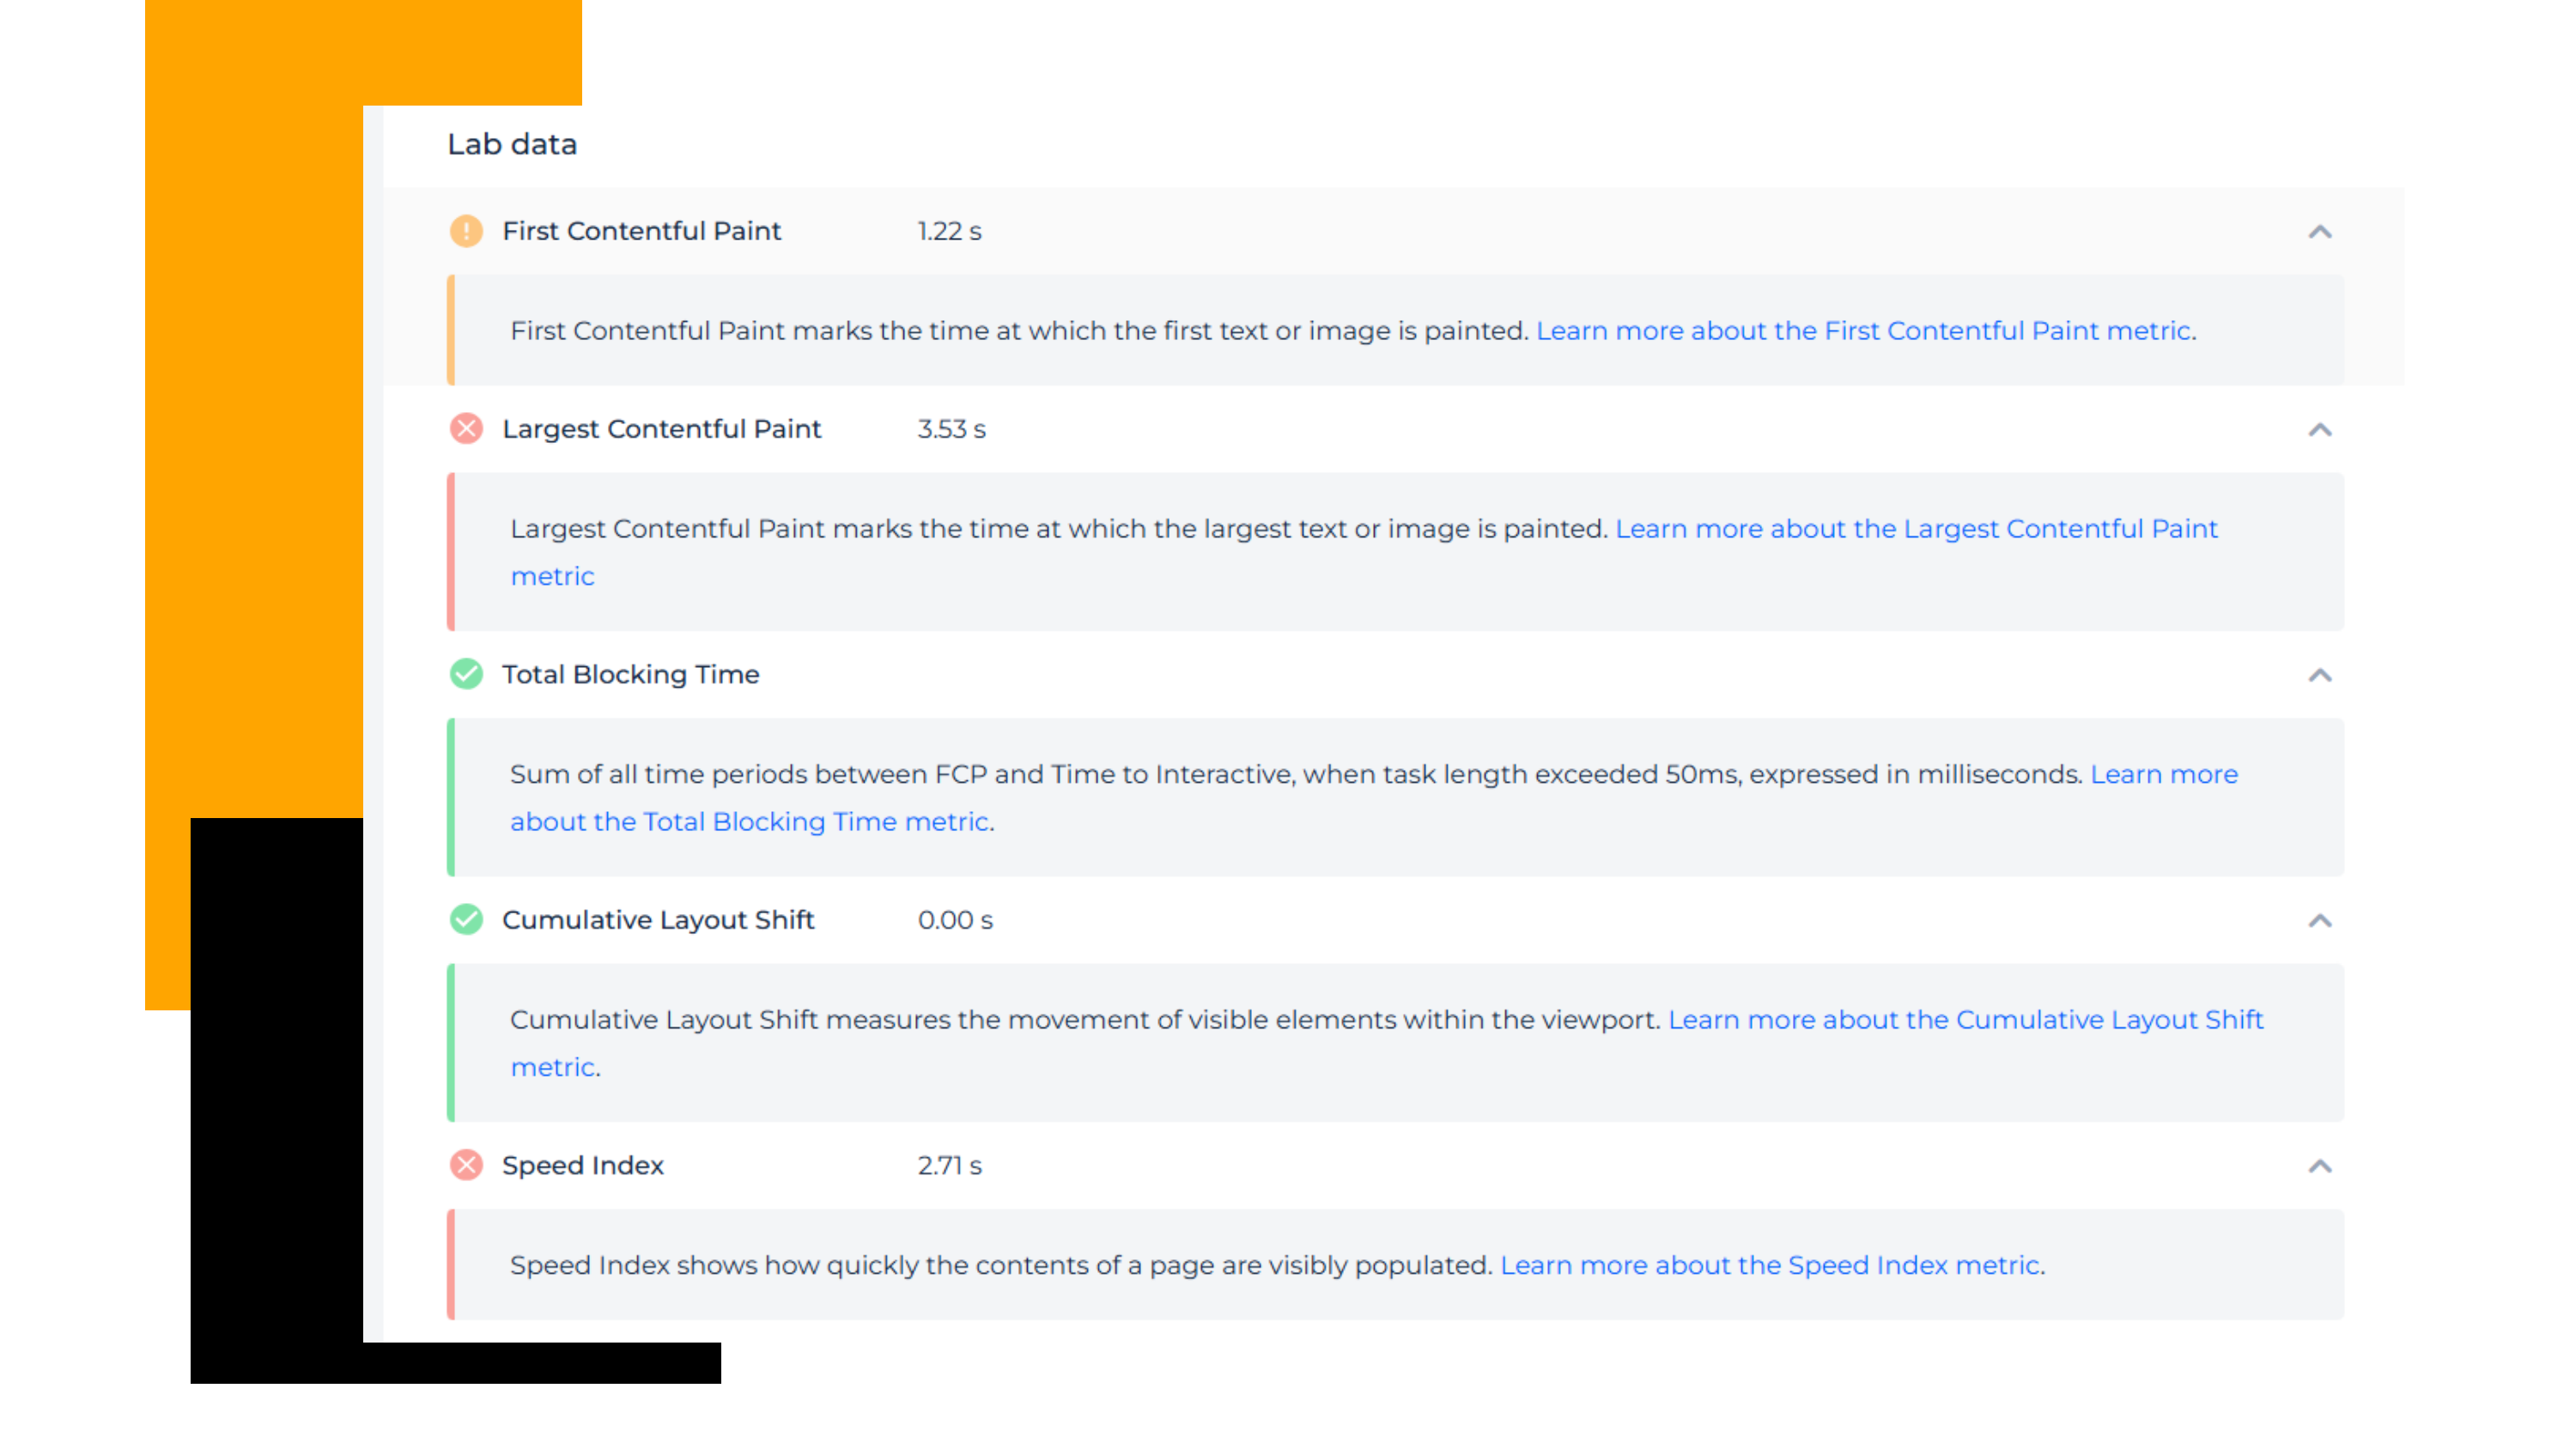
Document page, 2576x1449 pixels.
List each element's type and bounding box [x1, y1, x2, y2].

text_box [144, 0, 582, 1011]
text_box [191, 817, 722, 1385]
text_box [586, 106, 2405, 1343]
